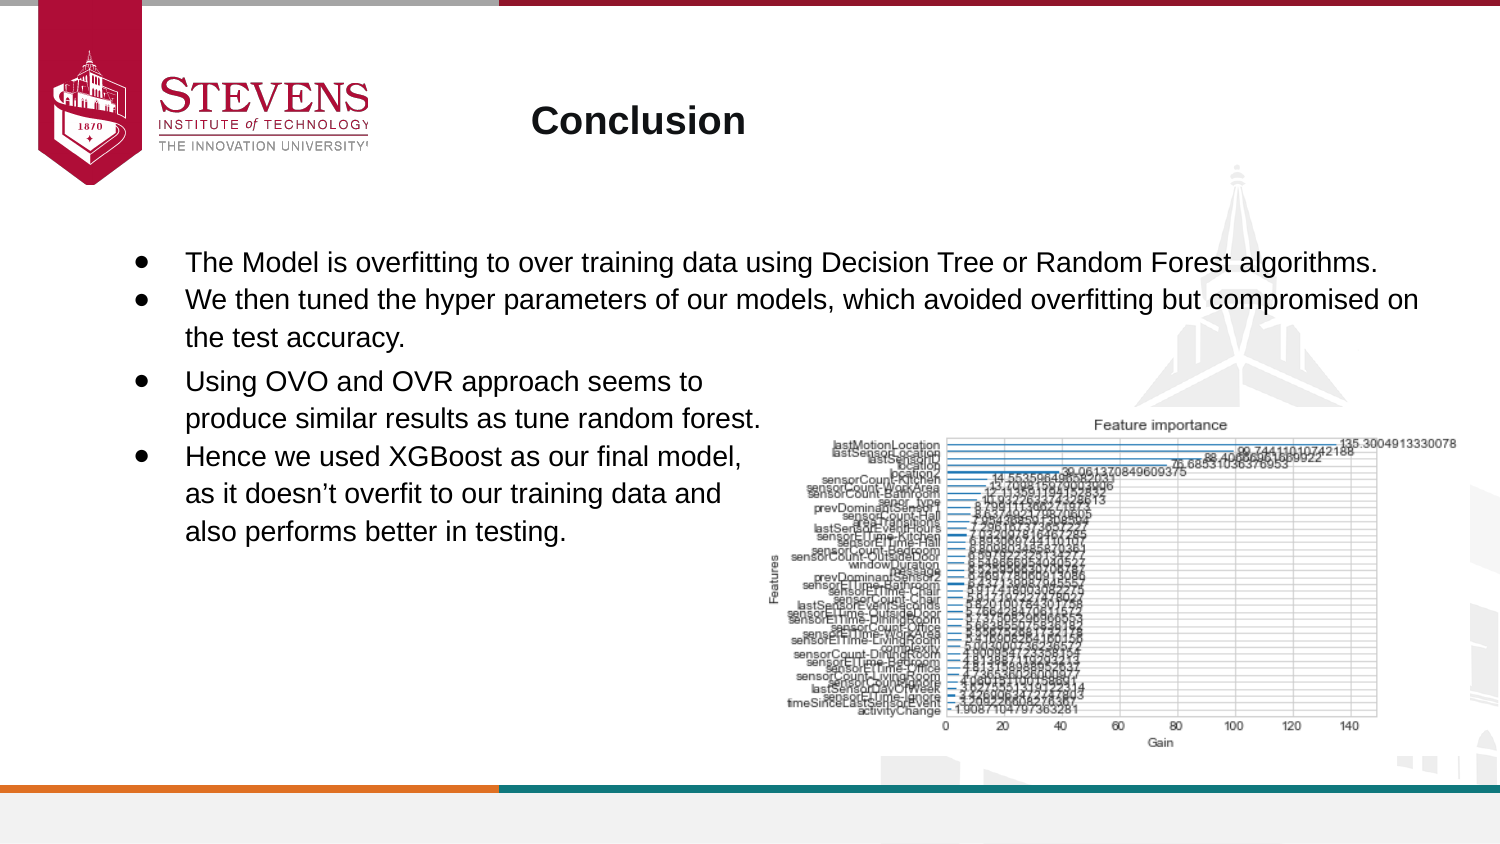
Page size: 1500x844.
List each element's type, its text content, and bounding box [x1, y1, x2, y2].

list The Model is overfitting to over training data using Decision Tree or Random Forest algorithms. We then tuned the hyper parameters of our models, which avoided overfitting but compromised on the test accuracy. [98, 234, 1468, 406]
picture [38, 0, 368, 185]
text_box Conclusion [515, 80, 1196, 158]
list Using OVO and OVR approach seems to produce similar results as tune random forest. Hence we used XGBoost as our final model, as it doesn’t overfit to our training data and also performs better in testing. [98, 353, 779, 703]
picture [749, 147, 1500, 785]
